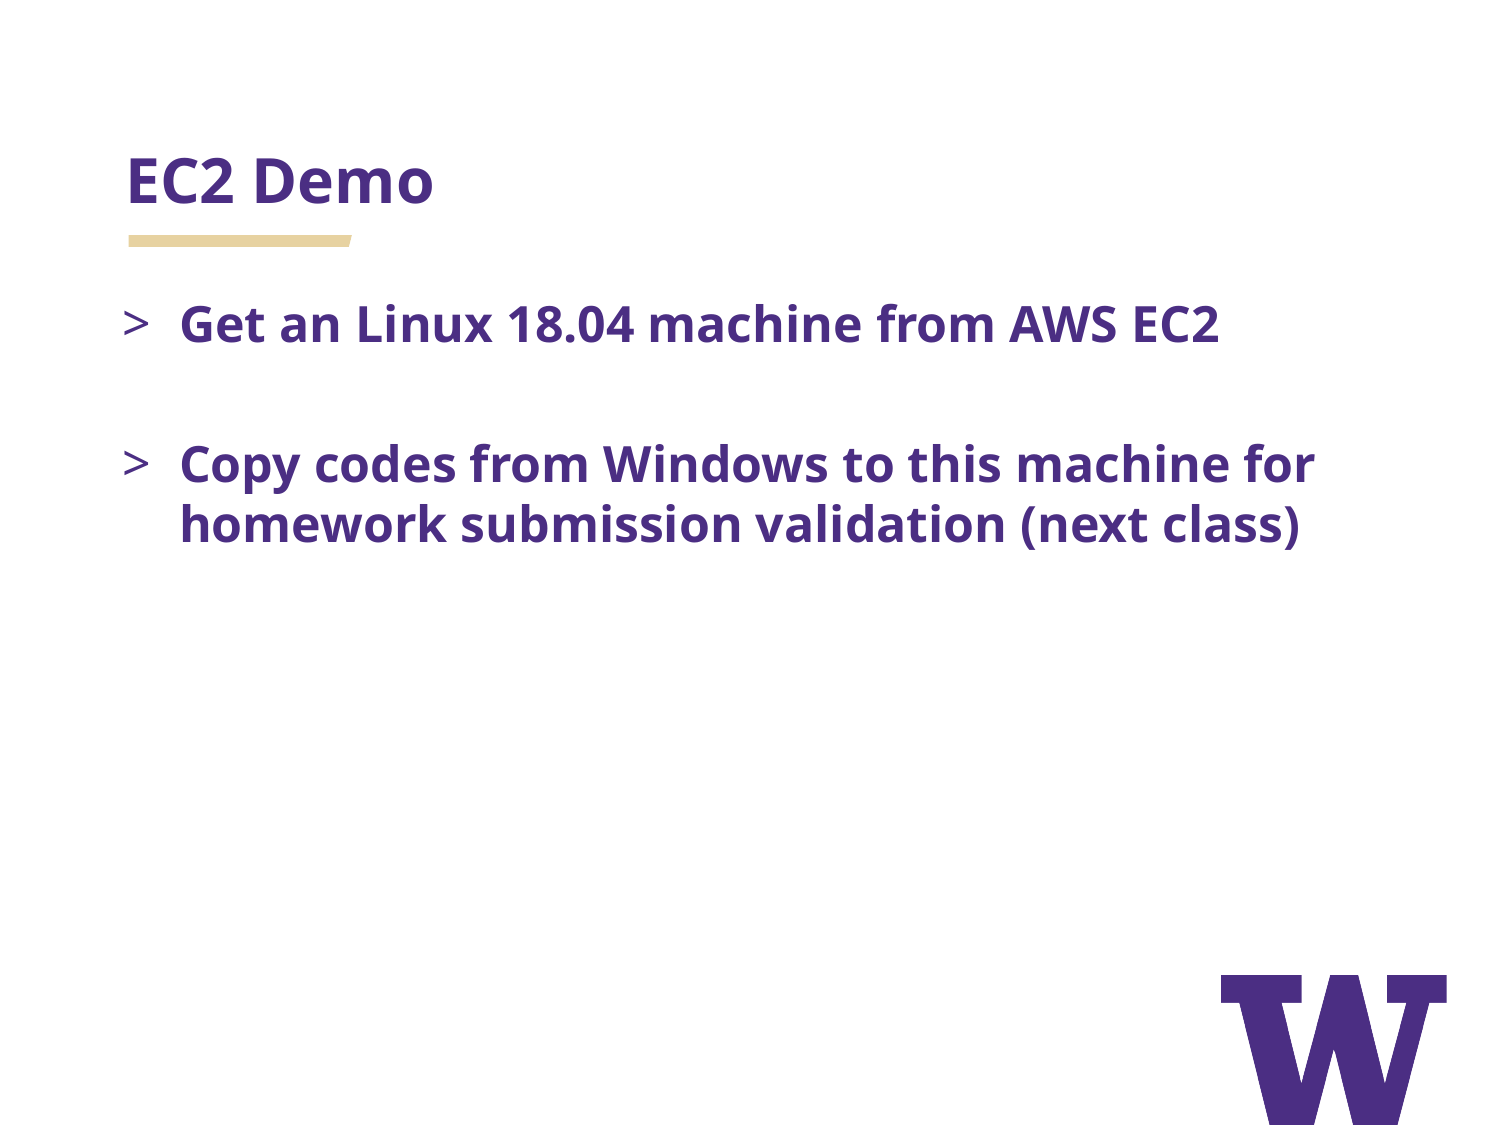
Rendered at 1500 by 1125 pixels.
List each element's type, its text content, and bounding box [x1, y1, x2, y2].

picture [1221, 975, 1447, 1125]
title EC2 Demo [110, 60, 1453, 224]
picture [128, 235, 352, 247]
list Get an Linux 18.04 machine from AWS EC2 Copy codes from Windows to this machine for homework submission validation (next class) [108, 284, 1453, 944]
